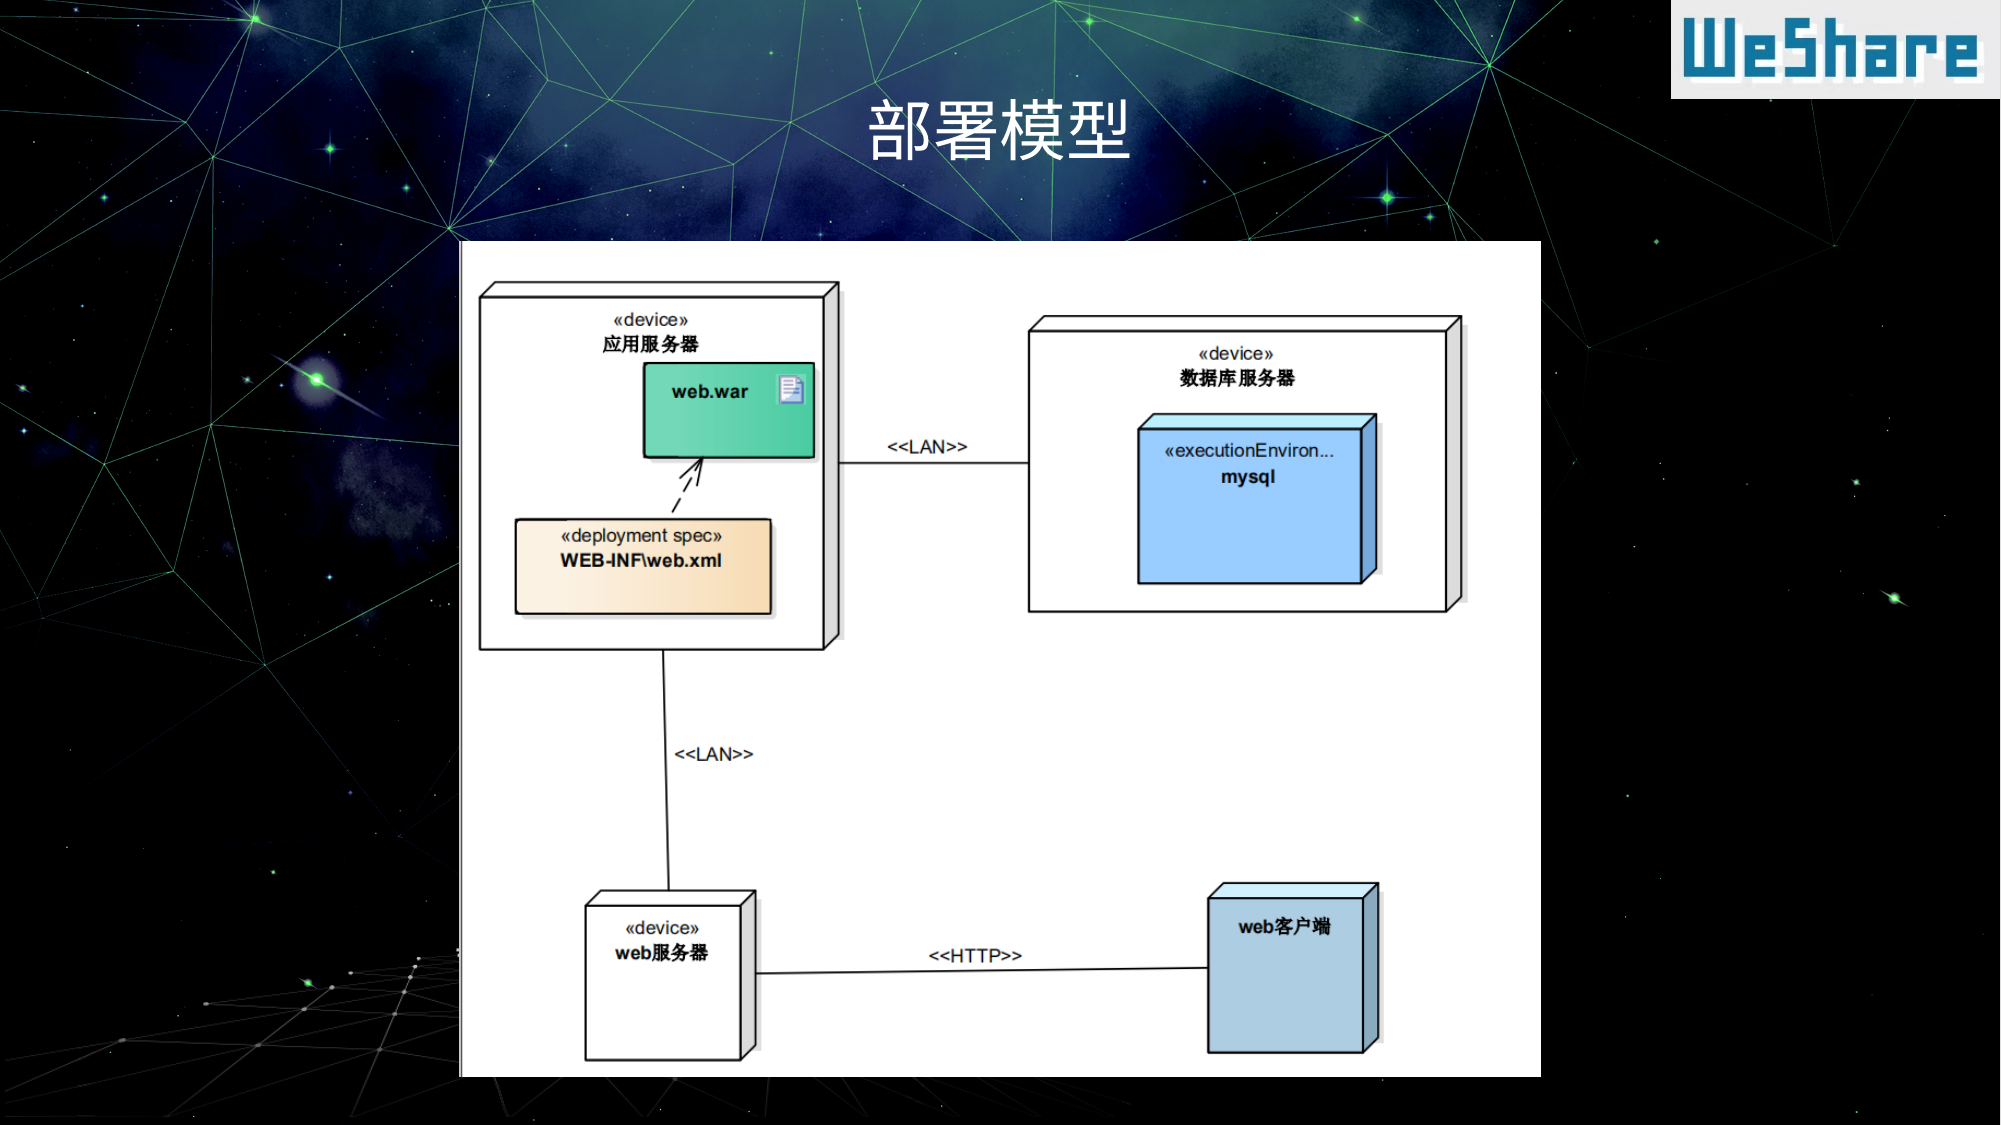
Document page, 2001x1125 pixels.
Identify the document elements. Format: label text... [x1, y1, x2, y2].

picture [0, 0, 2001, 1125]
title 部署模型 [1131, 65, 1353, 202]
